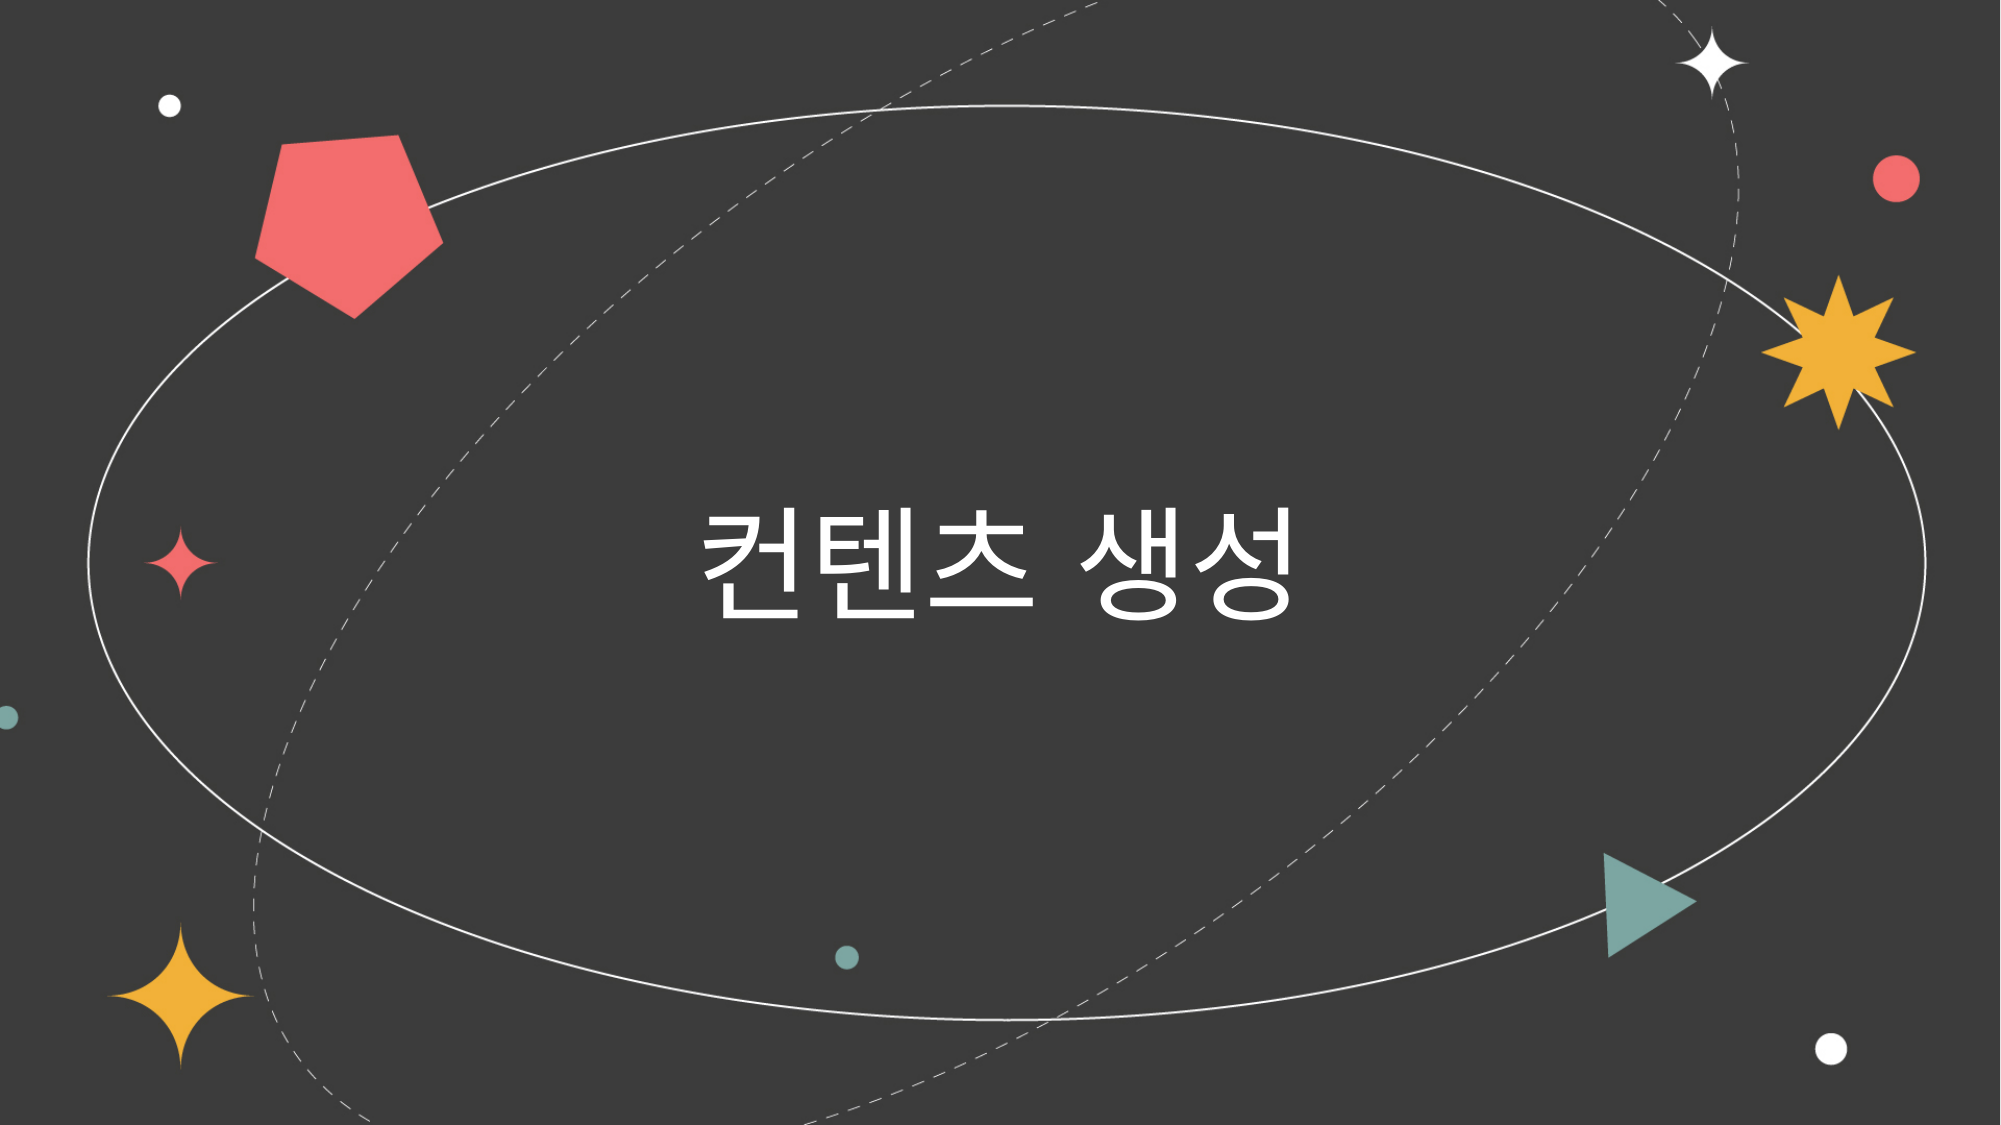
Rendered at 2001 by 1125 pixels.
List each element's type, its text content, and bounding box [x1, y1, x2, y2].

picture [0, 0, 2001, 1125]
title 컨텐츠 생성 [174, 366, 1826, 759]
